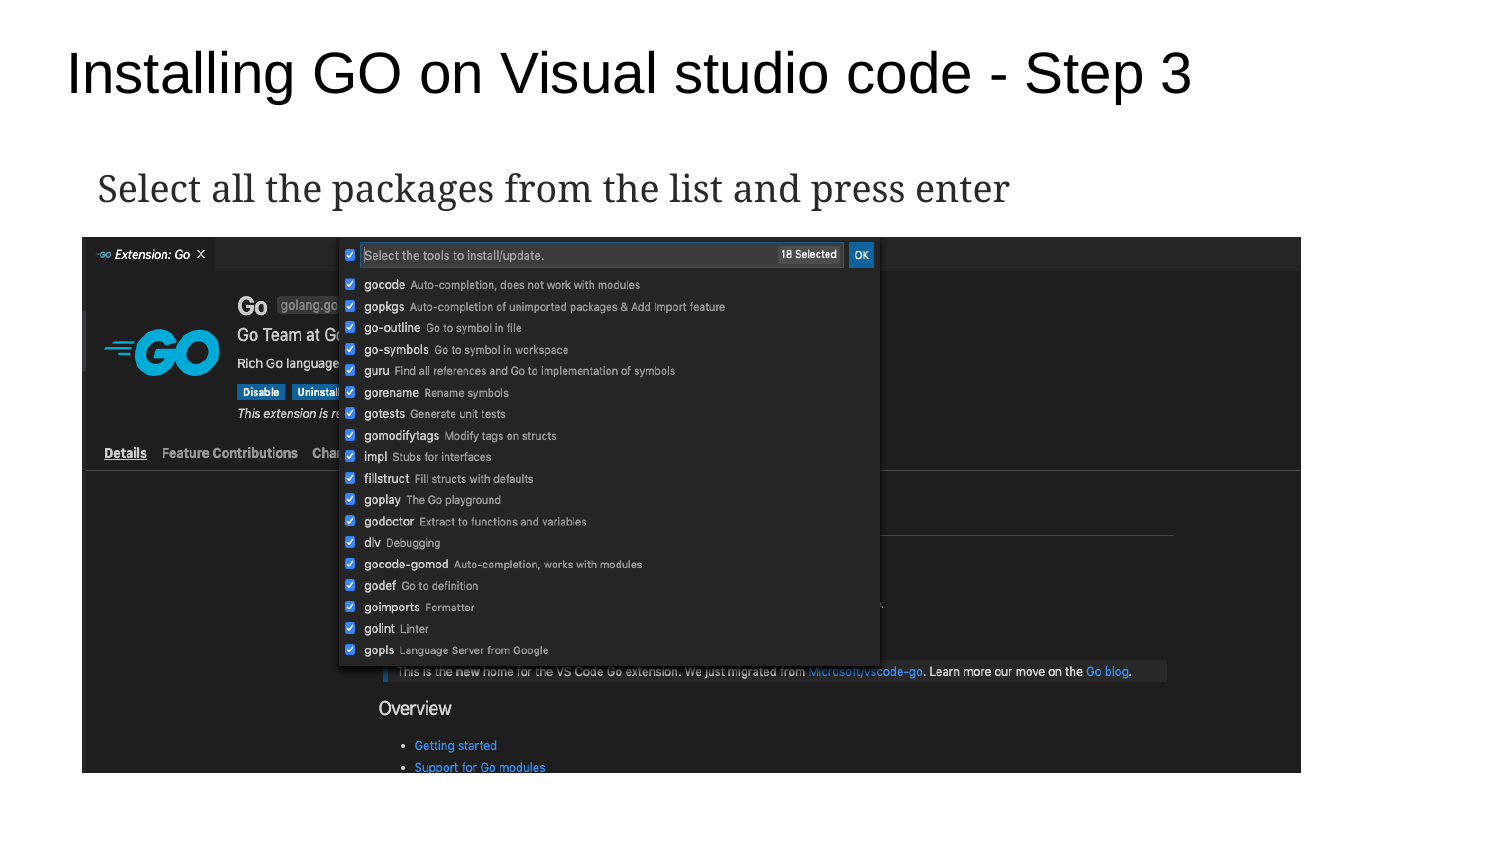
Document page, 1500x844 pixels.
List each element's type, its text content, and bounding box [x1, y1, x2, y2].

list Select all the packages from the list and press enter [82, 143, 1332, 238]
title Installing GO on Visual studio code - Step 3 [51, 19, 1449, 114]
picture [82, 236, 1301, 773]
